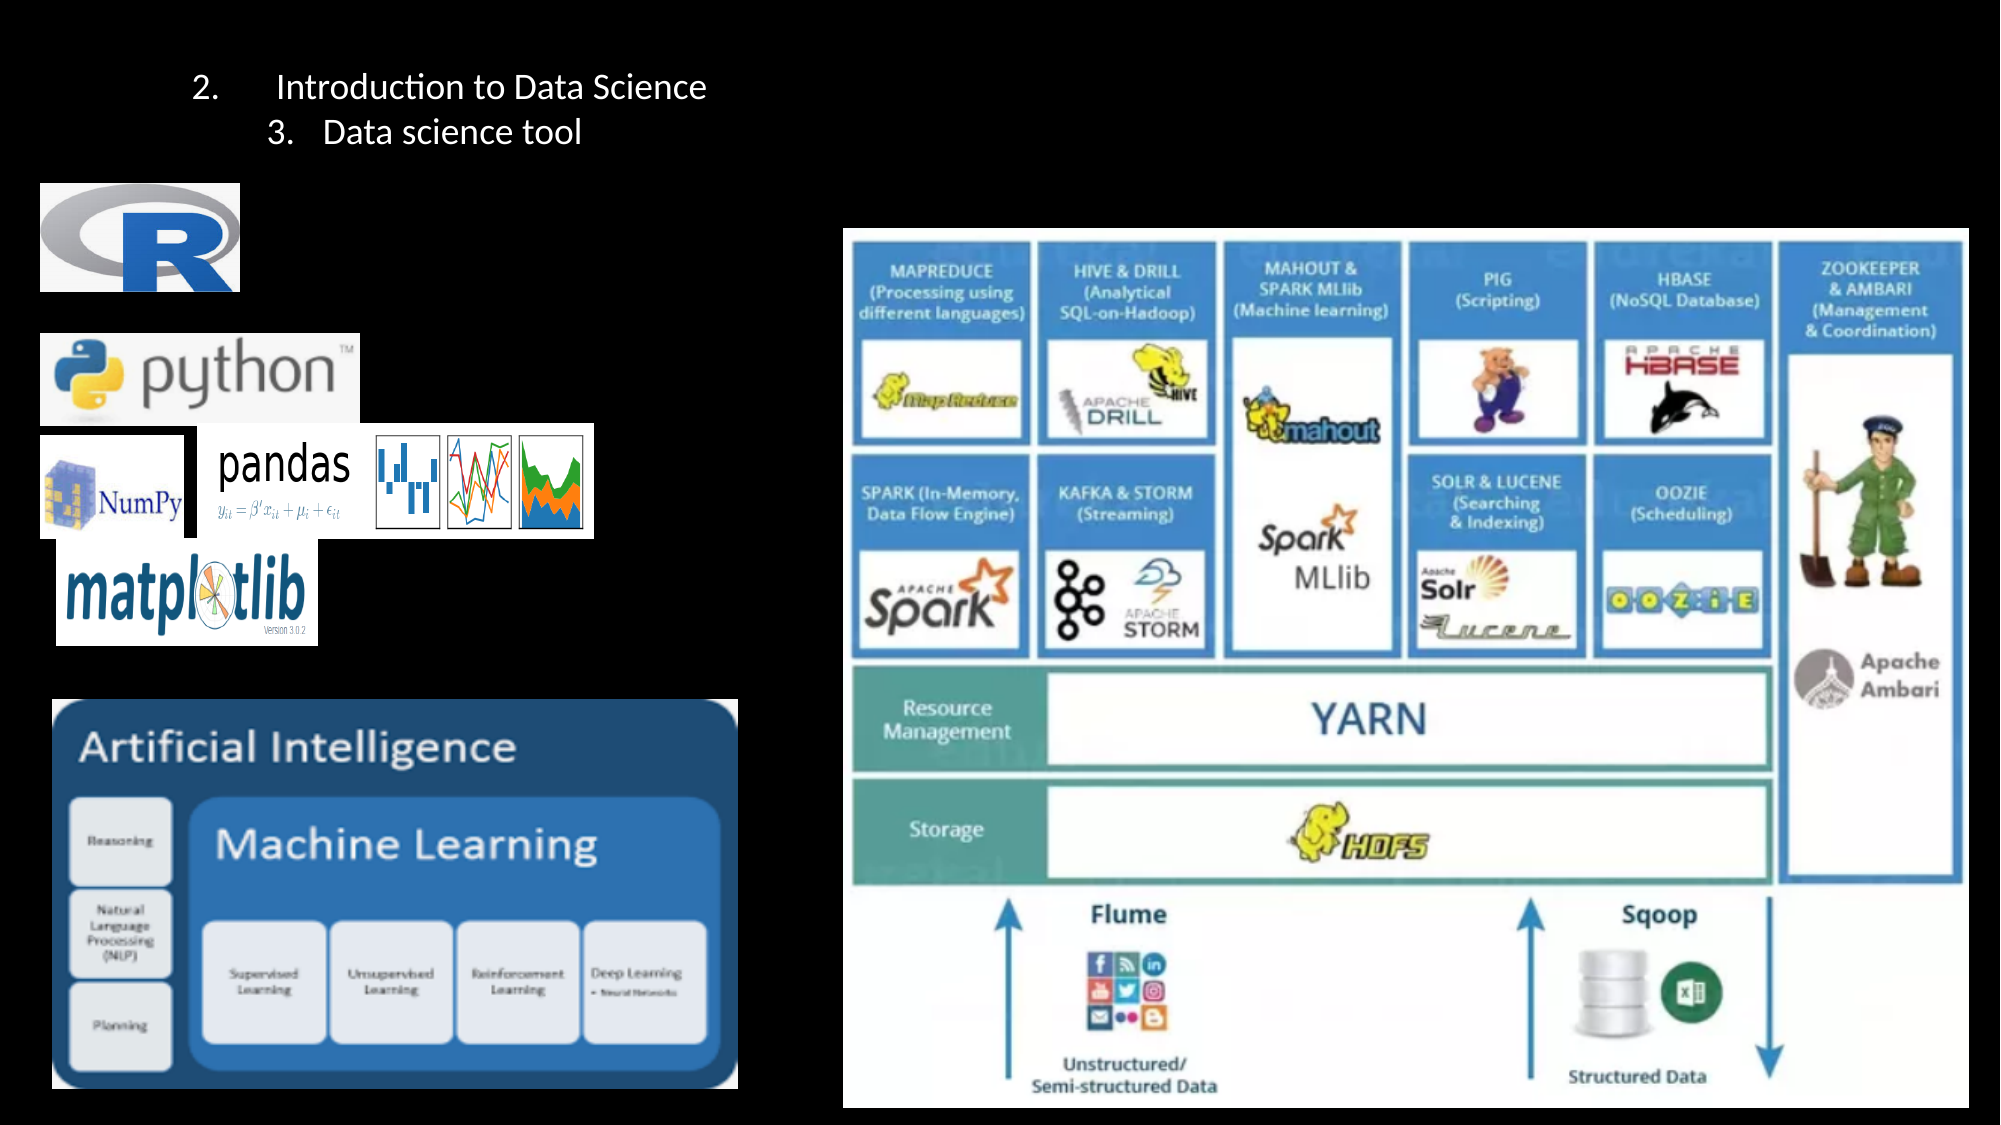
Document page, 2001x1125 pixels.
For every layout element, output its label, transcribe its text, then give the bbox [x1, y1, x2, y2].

picture [52, 699, 738, 1089]
picture [40, 183, 240, 292]
picture [843, 228, 1969, 1108]
text_box Introduction to Data Science Data science tool [176, 55, 758, 160]
picture [40, 332, 594, 646]
